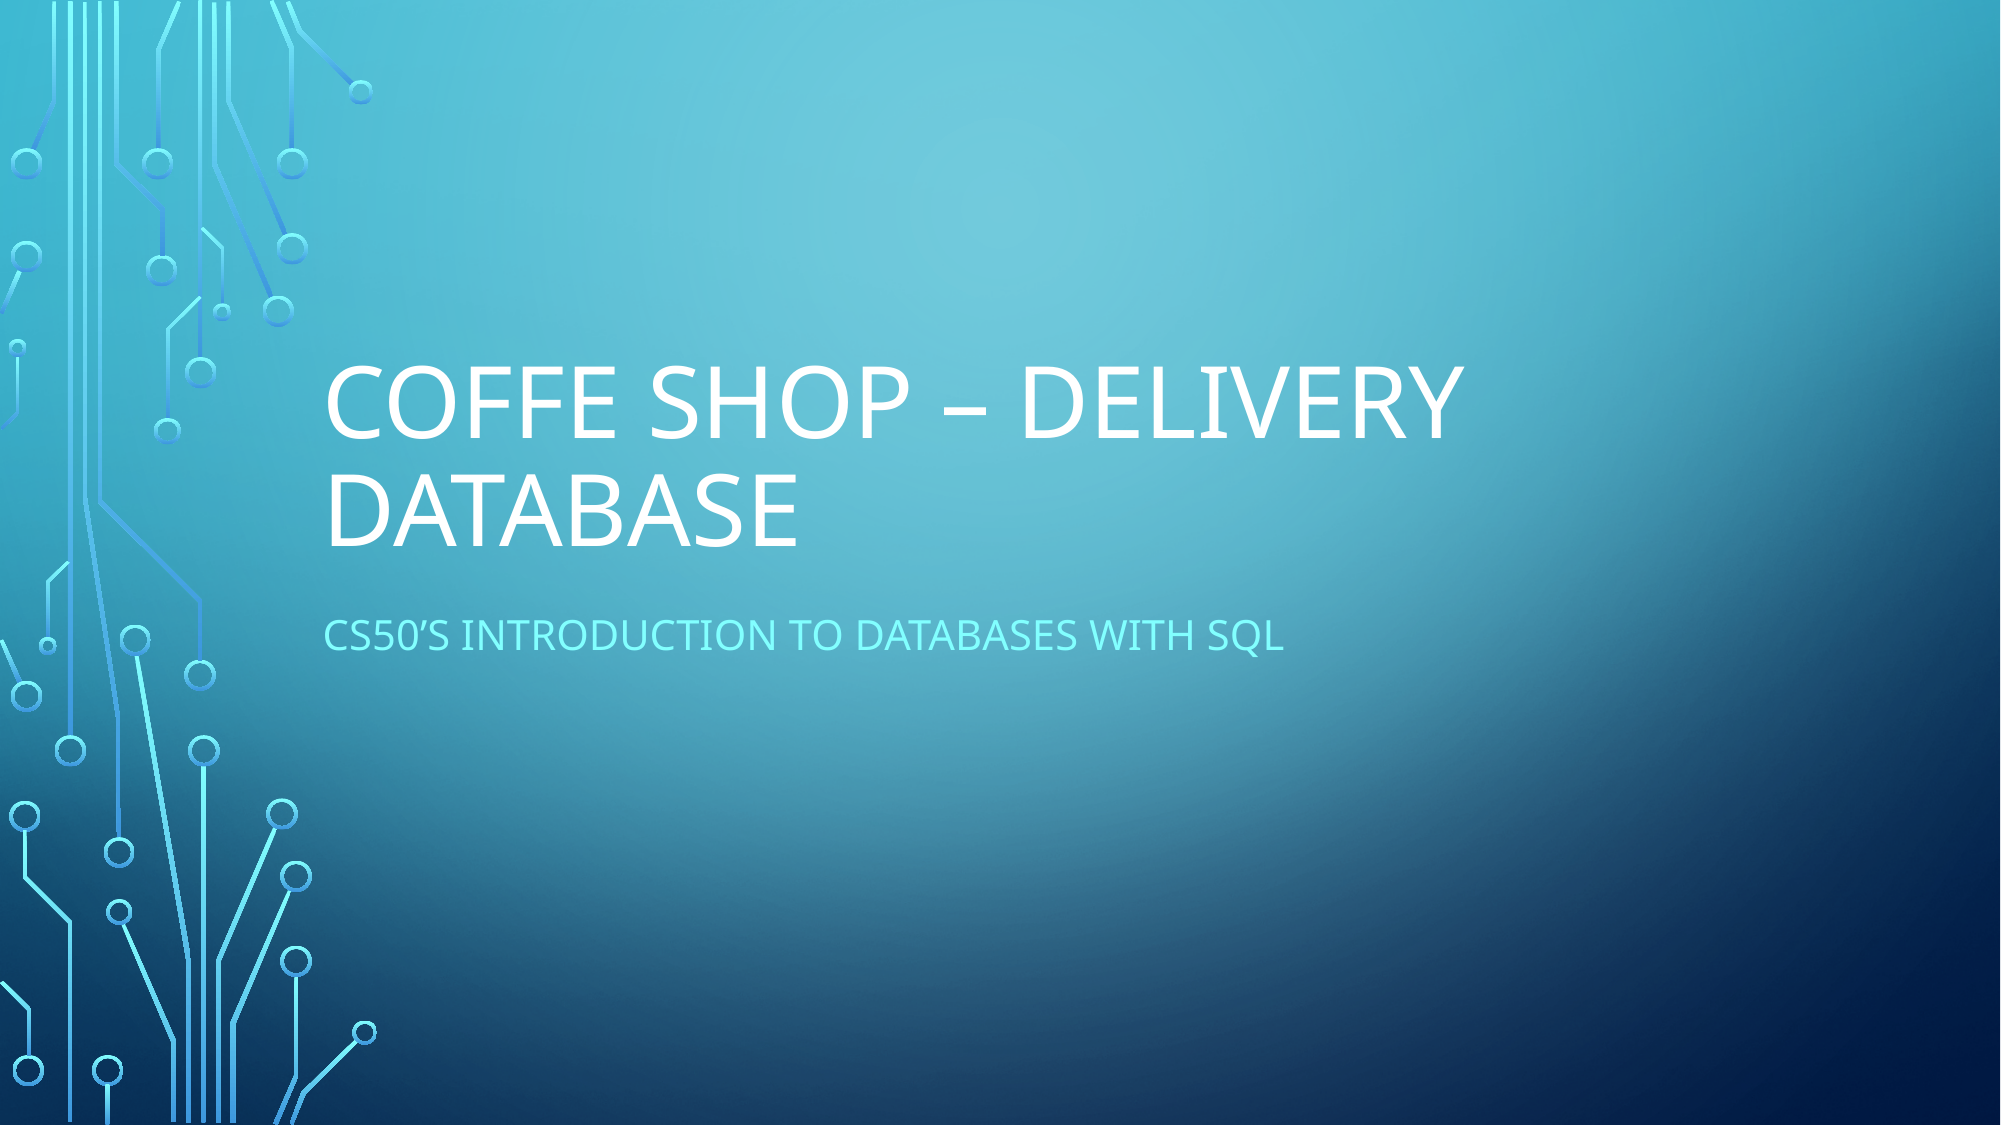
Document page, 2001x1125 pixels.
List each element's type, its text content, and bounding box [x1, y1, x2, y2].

subtitle CS50’s introduction to DATABASES WITH SQL [307, 590, 1750, 863]
title Coffe shop – delivery database [307, 184, 1816, 576]
